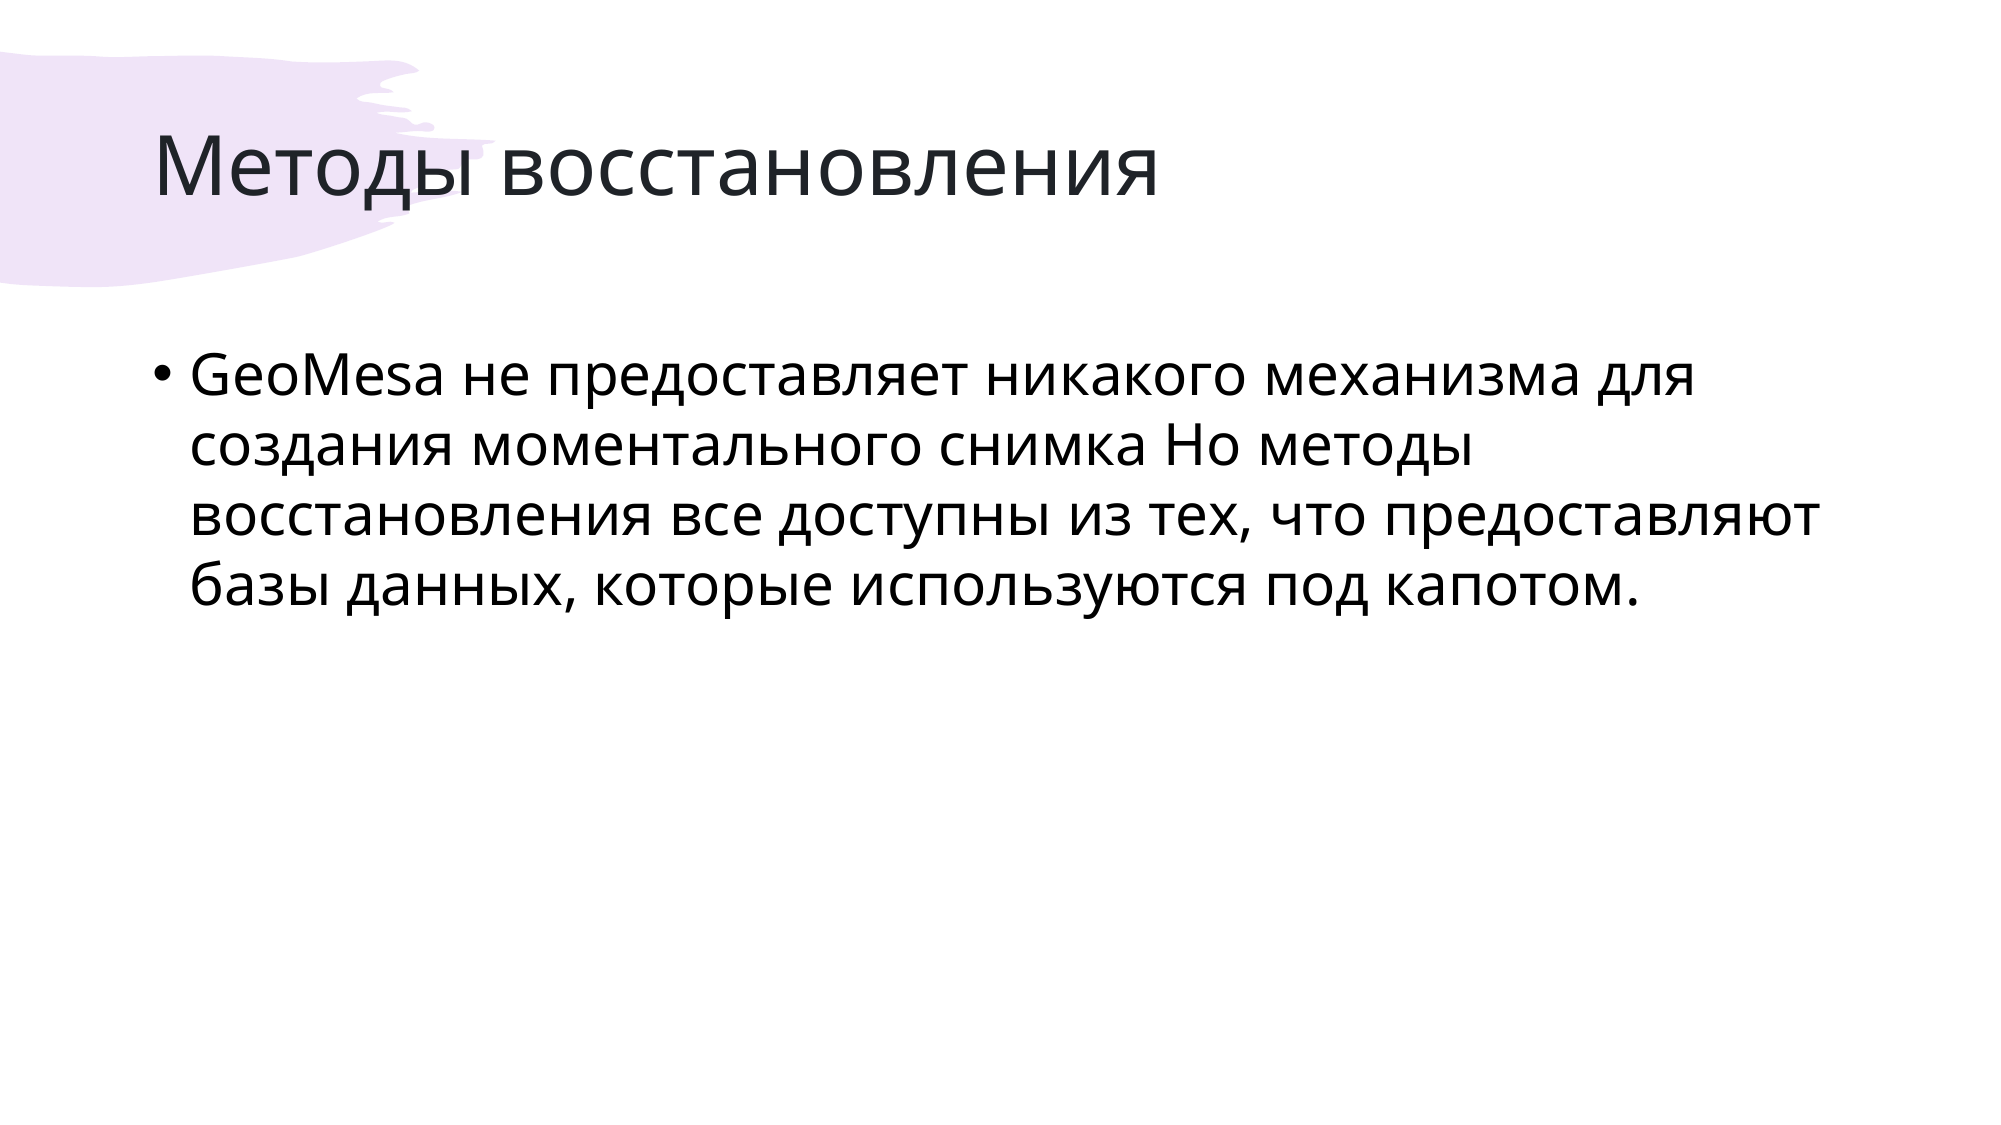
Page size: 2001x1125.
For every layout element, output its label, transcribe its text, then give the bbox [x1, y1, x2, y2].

title Методы восстановления [137, 59, 1863, 278]
list GeoMesa не предоставляет никакого механизма для создания моментального снимка Но методы восстановления все доступны из тех, что предоставляют базы данных, которые используются под капотом. [137, 329, 1863, 1013]
